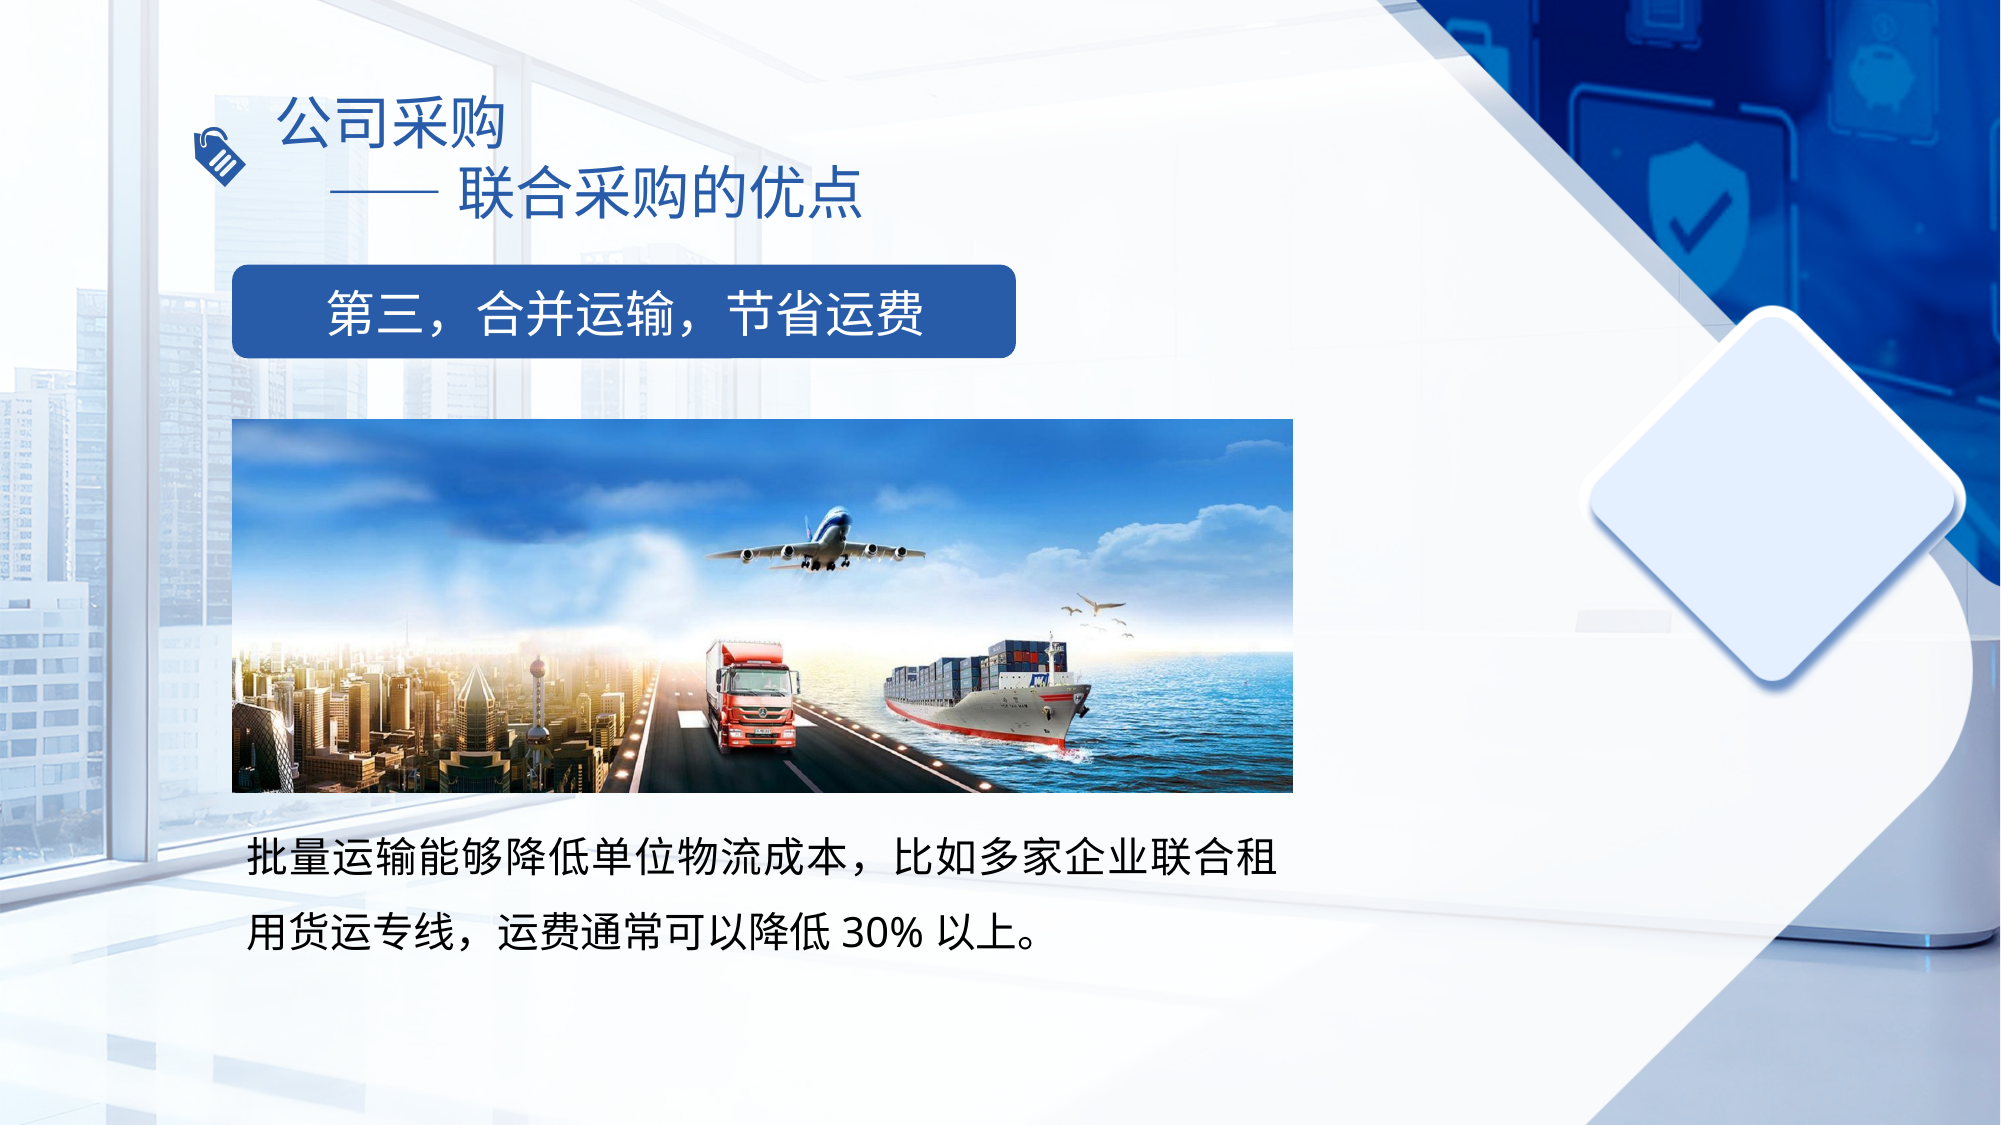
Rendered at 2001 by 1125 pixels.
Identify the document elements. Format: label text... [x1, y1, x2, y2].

picture [0, 0, 2001, 1125]
text_box 公司采购 ——联合采购的优点 [259, 107, 962, 204]
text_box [231, 264, 1017, 359]
text_box 批量运输能够降低单位物流成本，比如多家企业联合租用货运专线，运费通常可以降低30%以上。 [232, 798, 1293, 962]
